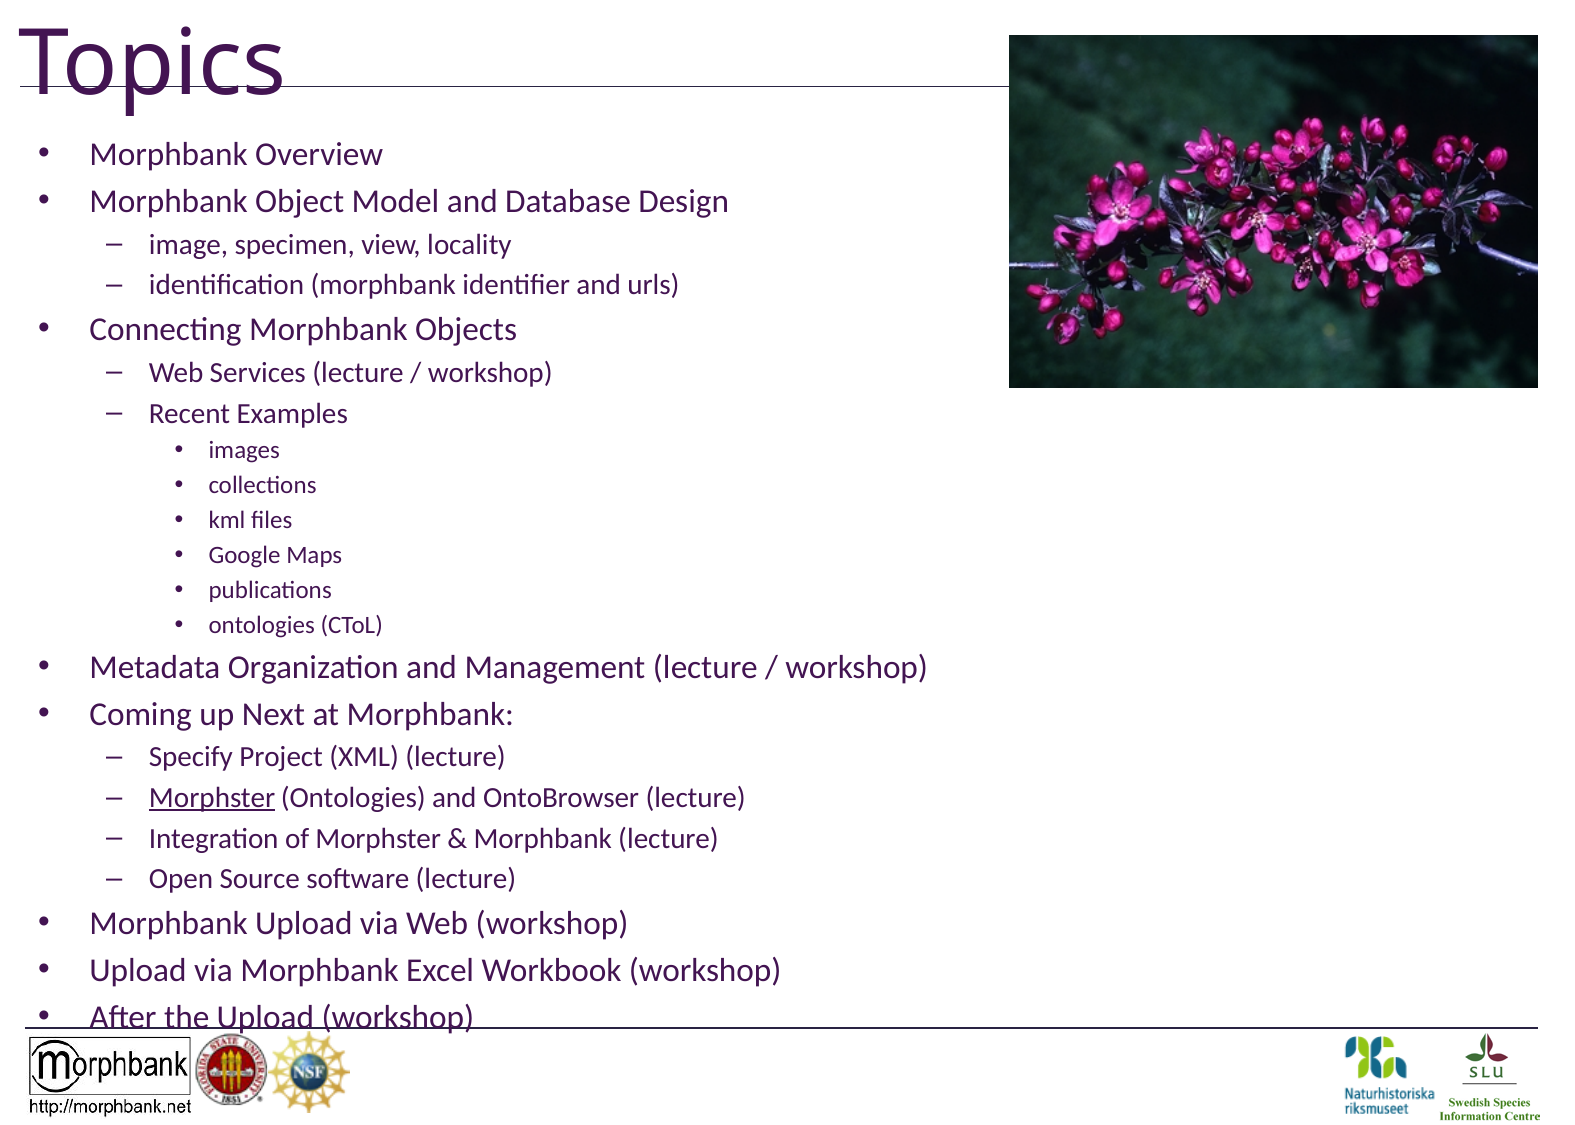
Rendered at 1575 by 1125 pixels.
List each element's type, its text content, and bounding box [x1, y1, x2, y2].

picture [26, 1051, 191, 1119]
list Morphbank Overview Morphbank Object Model and Database Design image, specimen, view, locality identification (morphbank identifier and urls) Connecting Morphbank Objects Web Services (lecture / workshop) Recent Examples images collections kml files Google Maps publications ontologies (CToL) Metadata Organization and Management (lecture / workshop) Coming up Next at Morphbank: Specify Project (XML) (lecture) Morphster (Ontologies) and OntoBrowser (lecture) Integration of Morphster & Morphbank (lecture) Open Source software (lecture) Morphbank Upload via Web (workshop) Upload via Morphbank Excel Workbook (workshop) After the Upload (workshop) [22, 124, 1451, 1051]
title Topics [2, 4, 1211, 111]
picture [1009, 35, 1538, 388]
picture [194, 1051, 350, 1113]
picture [1327, 1029, 1540, 1124]
